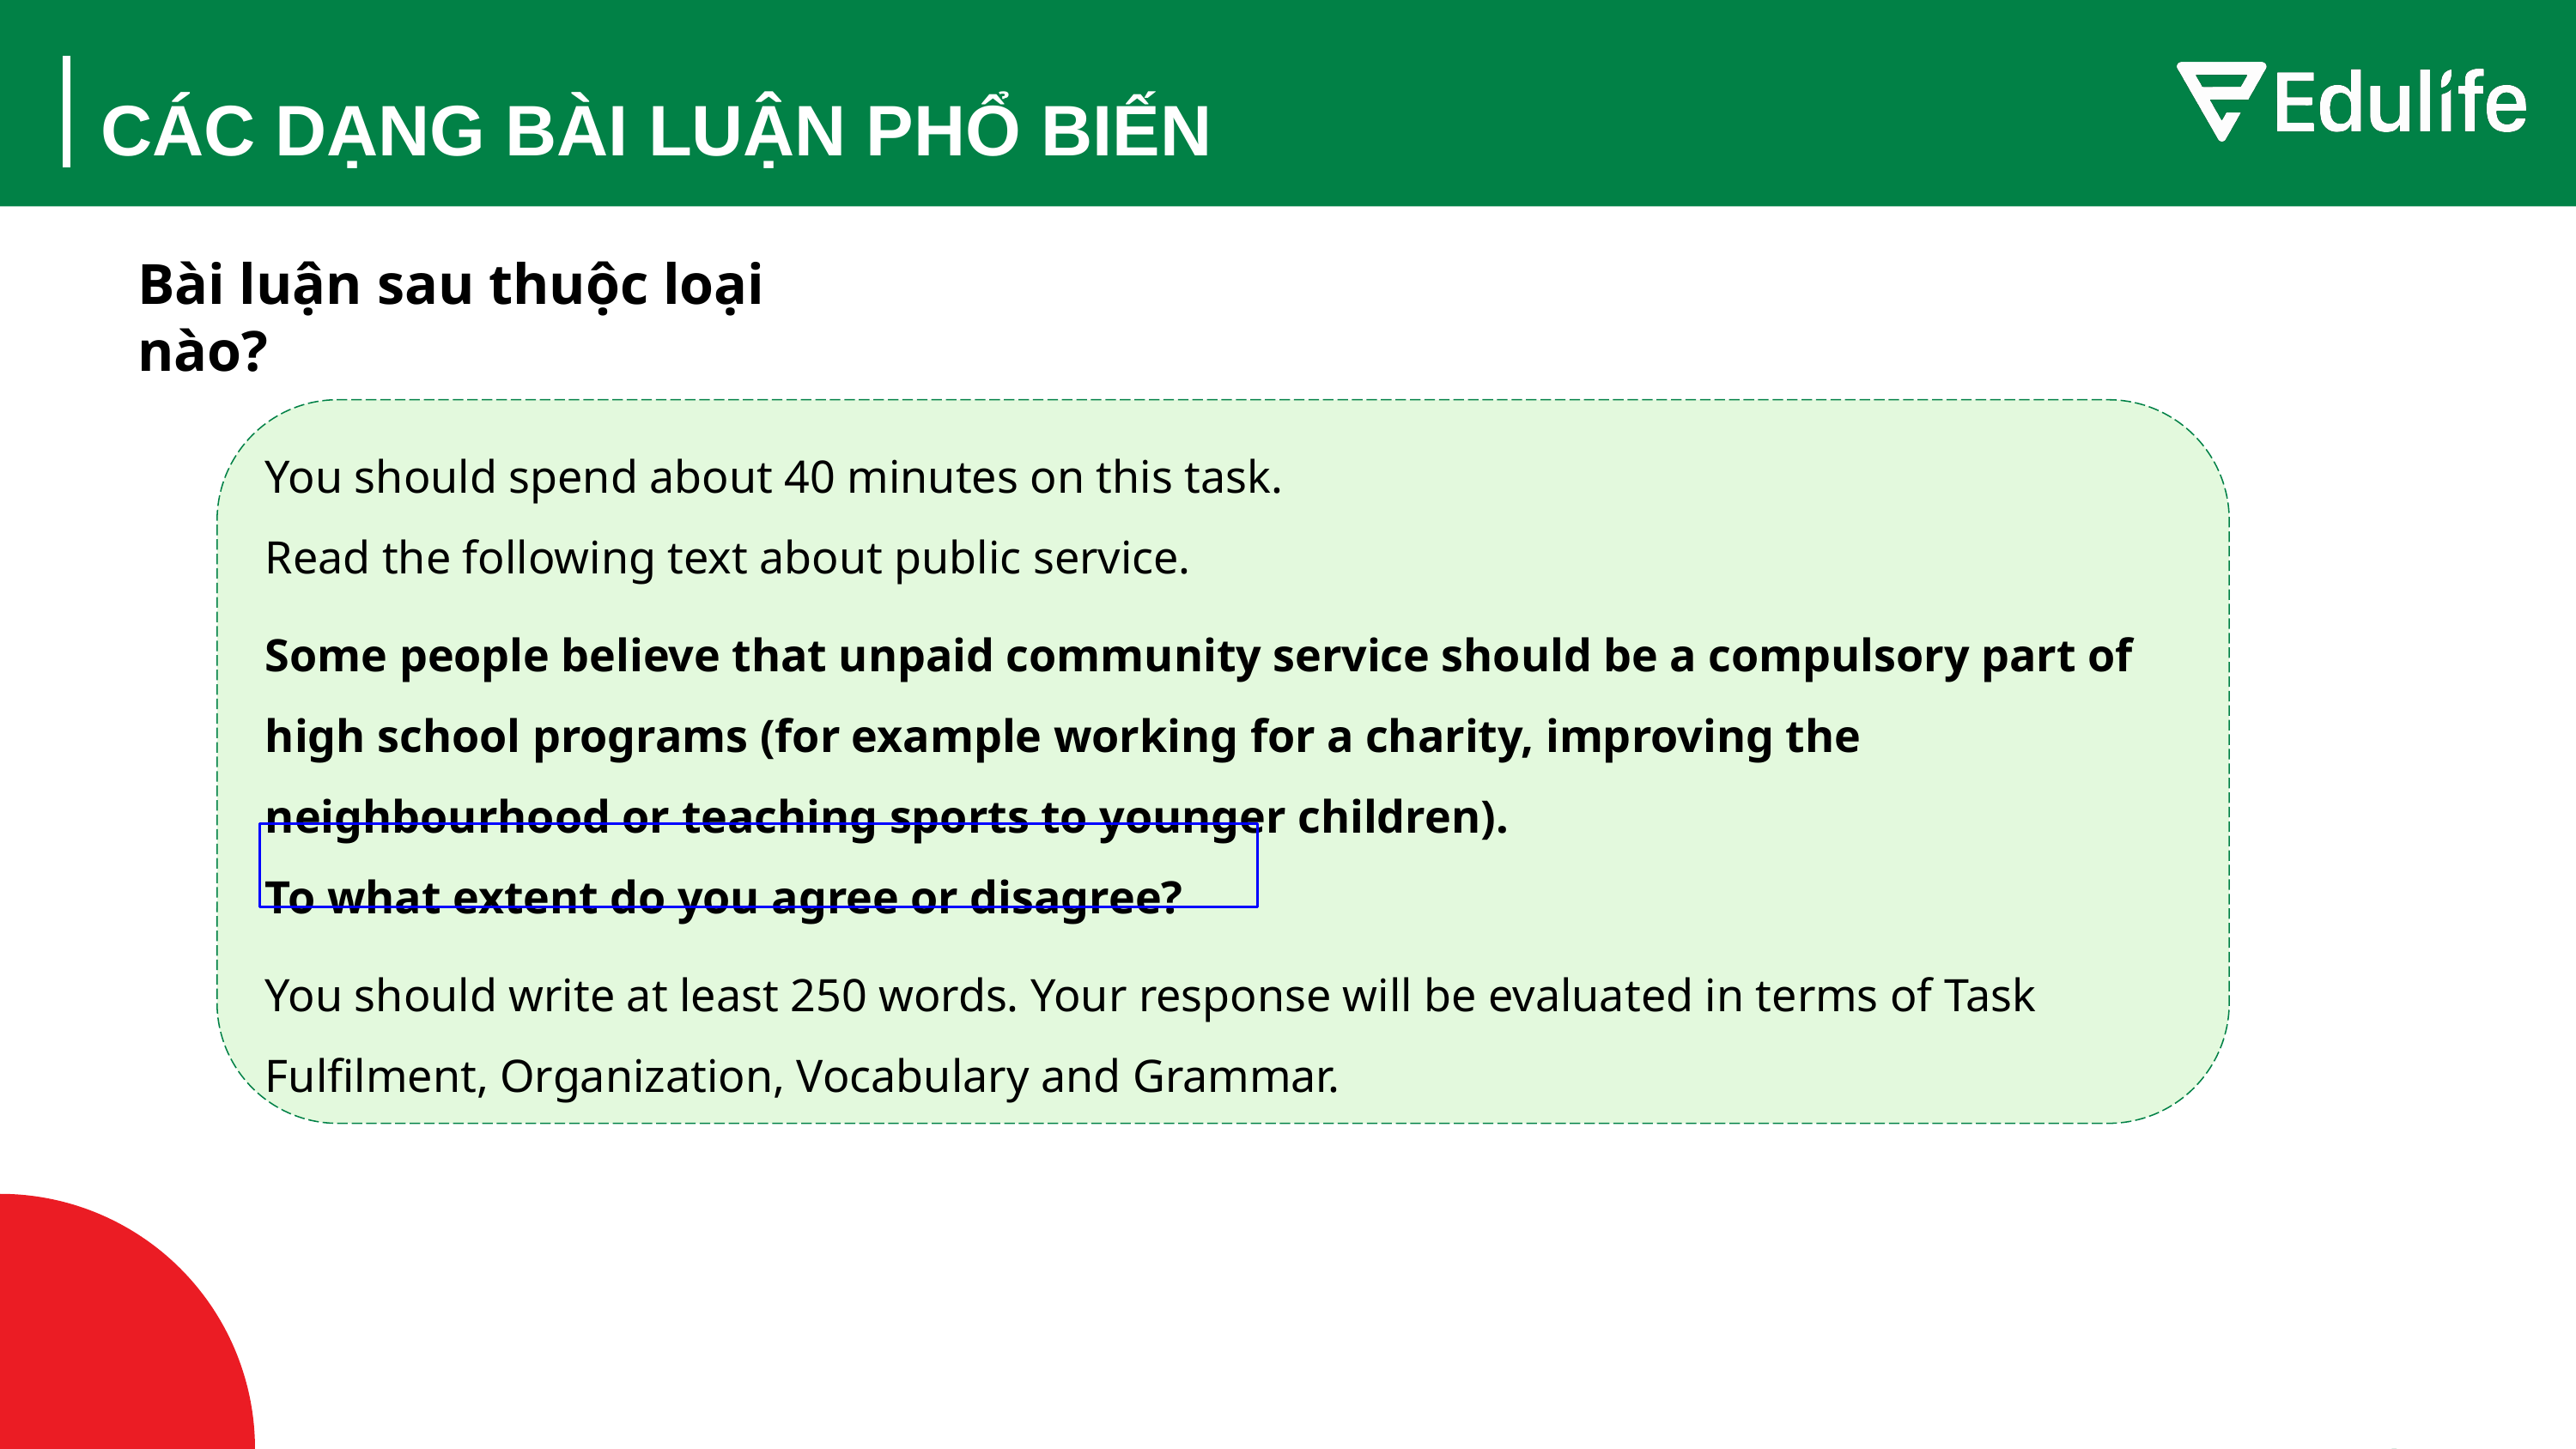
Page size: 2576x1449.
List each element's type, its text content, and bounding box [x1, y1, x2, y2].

text_box Bài luận sau thuộc loại nào? [125, 252, 914, 380]
text_box [95, 263, 787, 415]
text_box [259, 823, 1258, 907]
picture [2177, 62, 2526, 76]
title CÁC DẠNG BÀI LUẬN PHỔ BIẾN [88, 76, 2531, 189]
text_box You should spend about 40 minutes on this task. Read the following text about public service. Some people believe that unpaid community service should be a compulsory part of high school programs (for example working for a charity, improving the neighbourhood or teaching sports to younger children). To what extent do you agree or disagree? You should write at least 250 words. Your response will be evaluated in terms of Task Fulfilment, Organization, Vocabulary and Grammar. [216, 399, 2230, 1124]
